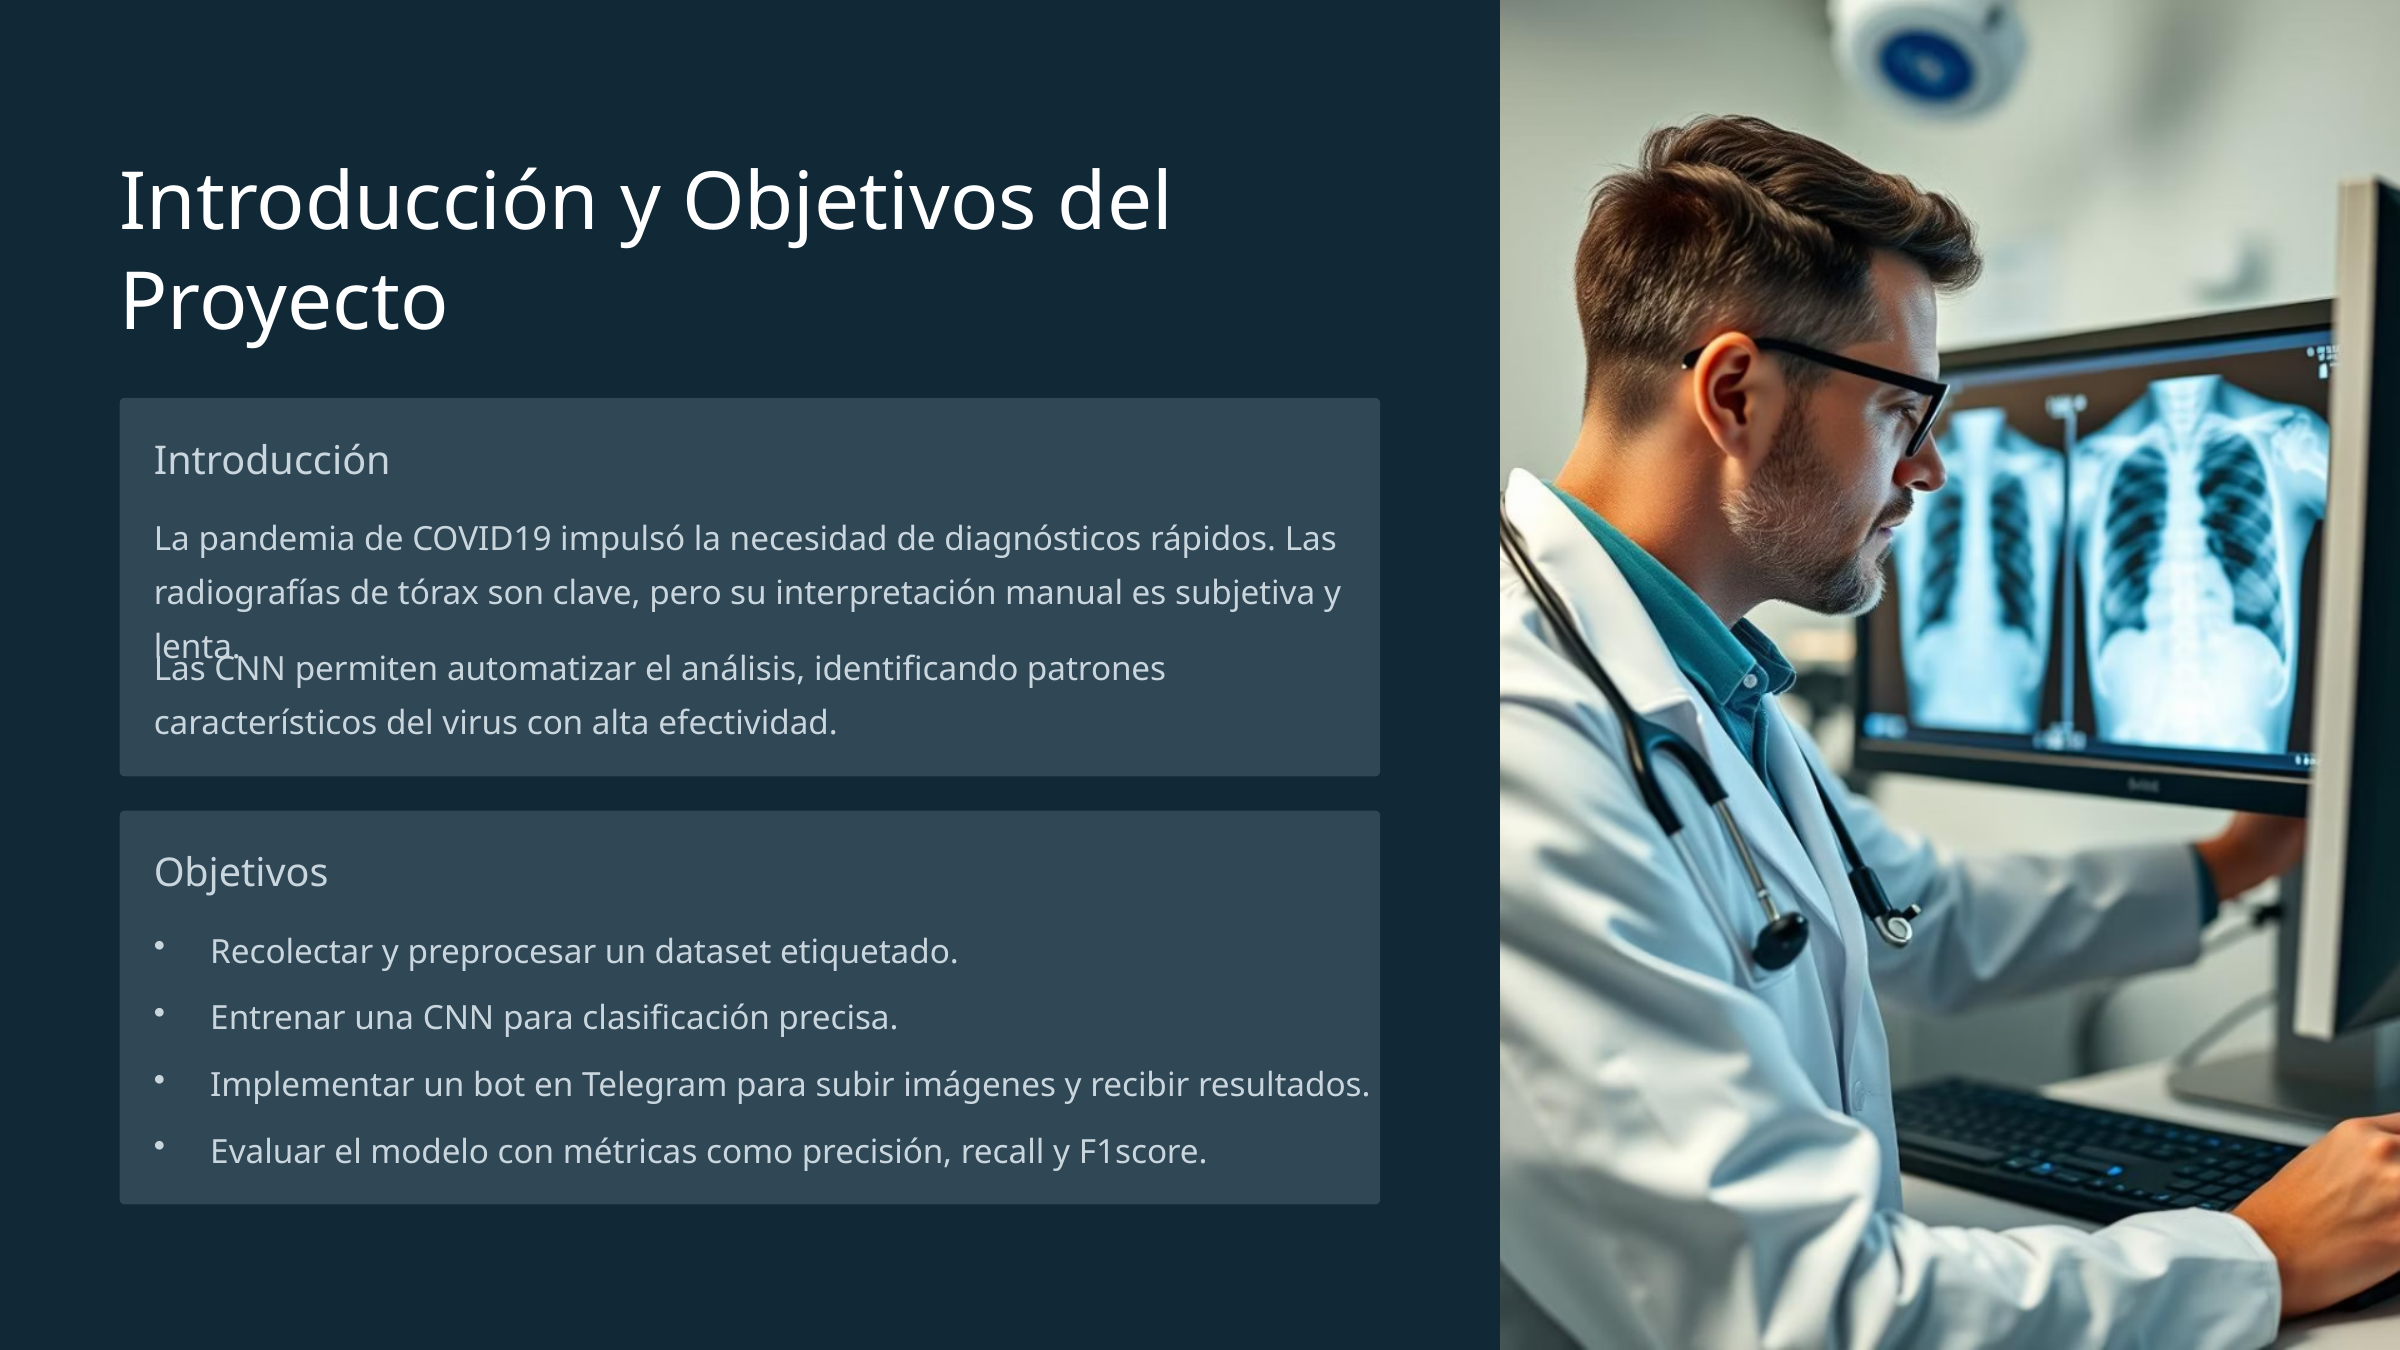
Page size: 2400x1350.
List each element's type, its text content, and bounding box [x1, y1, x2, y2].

text_box Implementar un bot en Telegram para subir imágenes y recibir resultados. [153, 1048, 1346, 1104]
text_box Evaluar el modelo con métricas como precisión, recall y F1score. [153, 1115, 1346, 1171]
text_box Recolectar y preprocesar un dataset etiquetado. [153, 915, 1346, 971]
text_box Introducción y Objetivos del Proyecto [119, 145, 1381, 347]
text_box Introducción [153, 432, 557, 483]
text_box Las CNN permiten automatizar el análisis, identificando patrones característicos del virus con alta efectividad. [153, 632, 1346, 743]
text_box La pandemia de COVID19 impulsó la necesidad de diagnósticos rápidos. Las radiografías de tórax son clave, pero su interpretación manual es subjetiva y lenta. [153, 502, 1346, 613]
text_box [119, 397, 1381, 777]
text_box Entrenar una CNN para clasificación precisa. [153, 982, 1346, 1037]
text_box Objetivos [153, 844, 557, 896]
picture [1499, 0, 2400, 1350]
text_box [119, 810, 1381, 1205]
